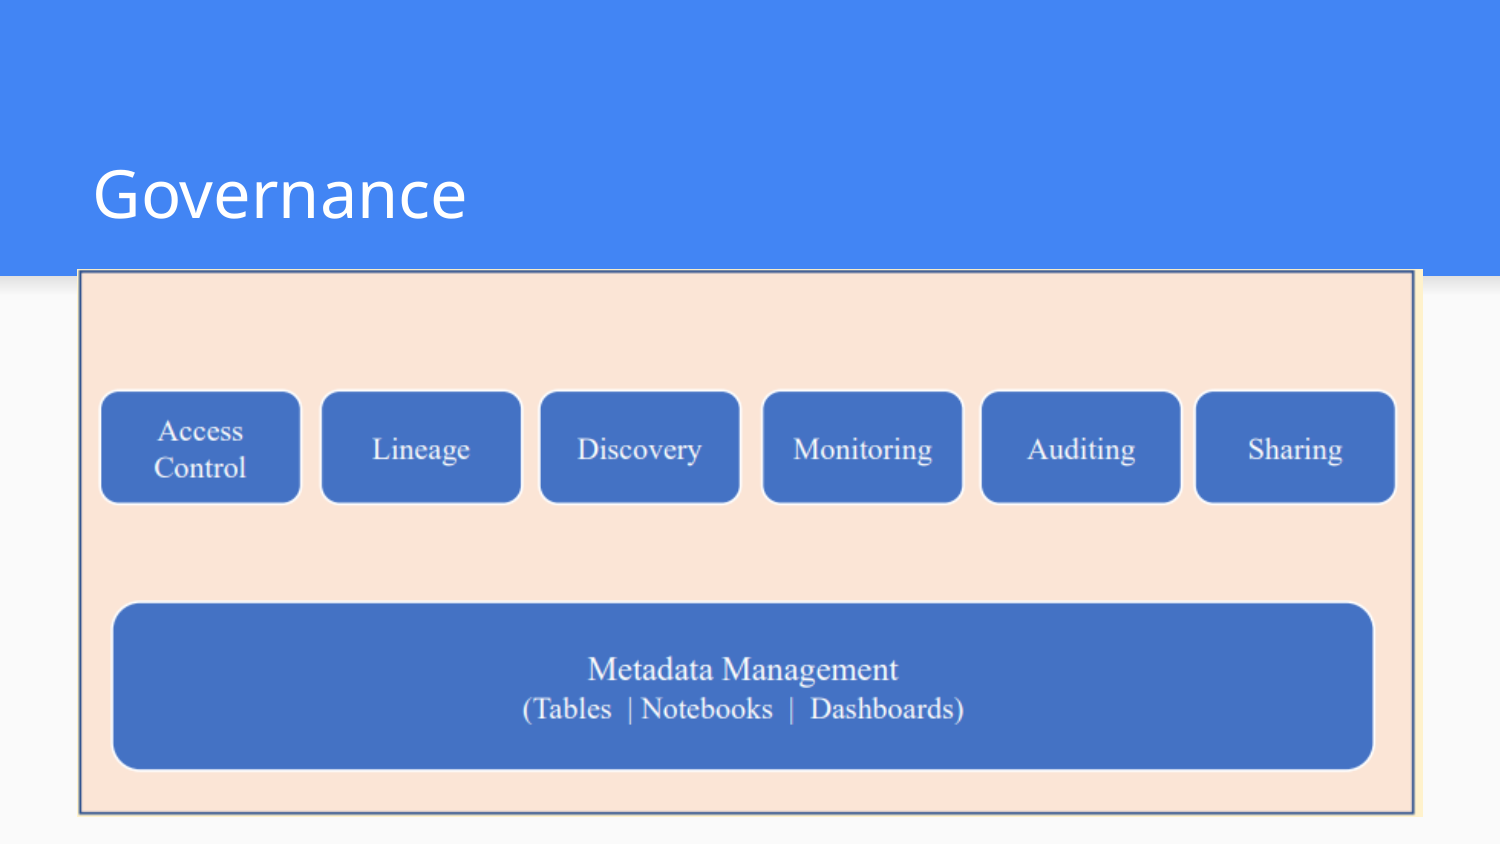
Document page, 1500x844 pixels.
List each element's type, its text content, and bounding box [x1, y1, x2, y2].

title Governance [77, 121, 1427, 248]
picture [76, 269, 1424, 817]
